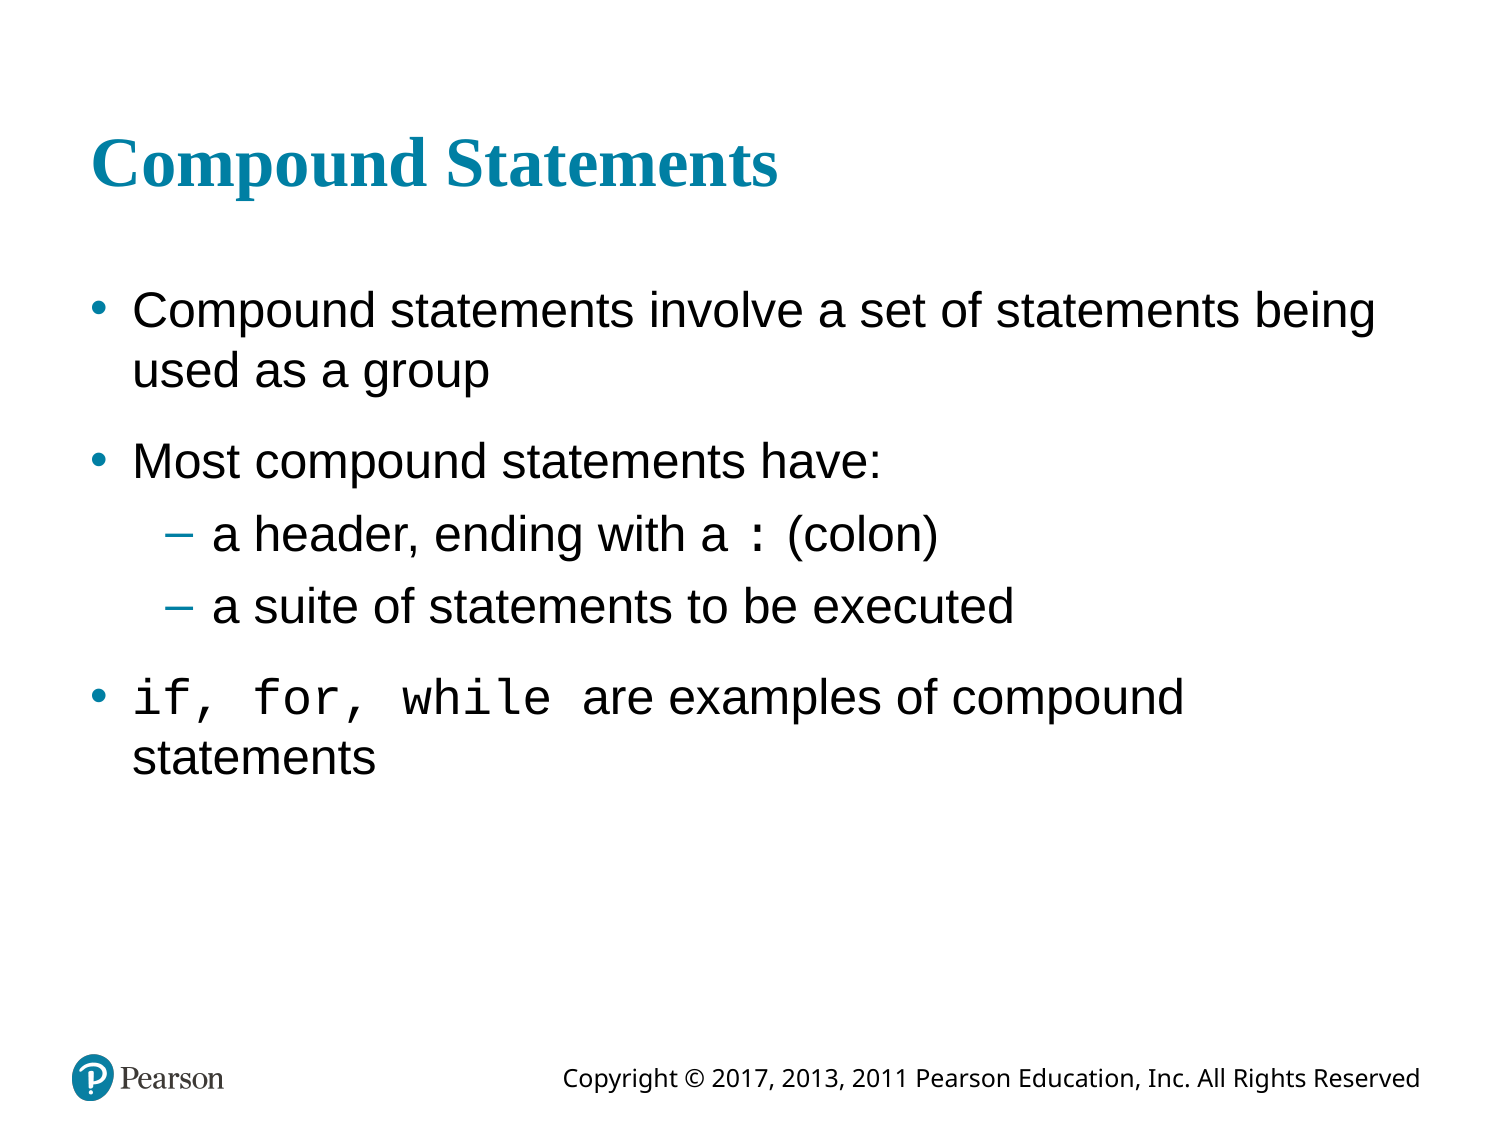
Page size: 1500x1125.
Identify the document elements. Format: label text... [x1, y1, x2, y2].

title Compound Statements [75, 35, 1425, 216]
picture [80, 1063, 106, 1088]
picture [72, 1054, 88, 1070]
list Compound statements involve a set of statements being used as a group Most compound statements have: a header, ending with a : (colon) a suite of statements to be executed if, for, while are examples of compound statements [75, 262, 1425, 1005]
picture [98, 1054, 224, 1101]
picture [72, 1087, 83, 1101]
